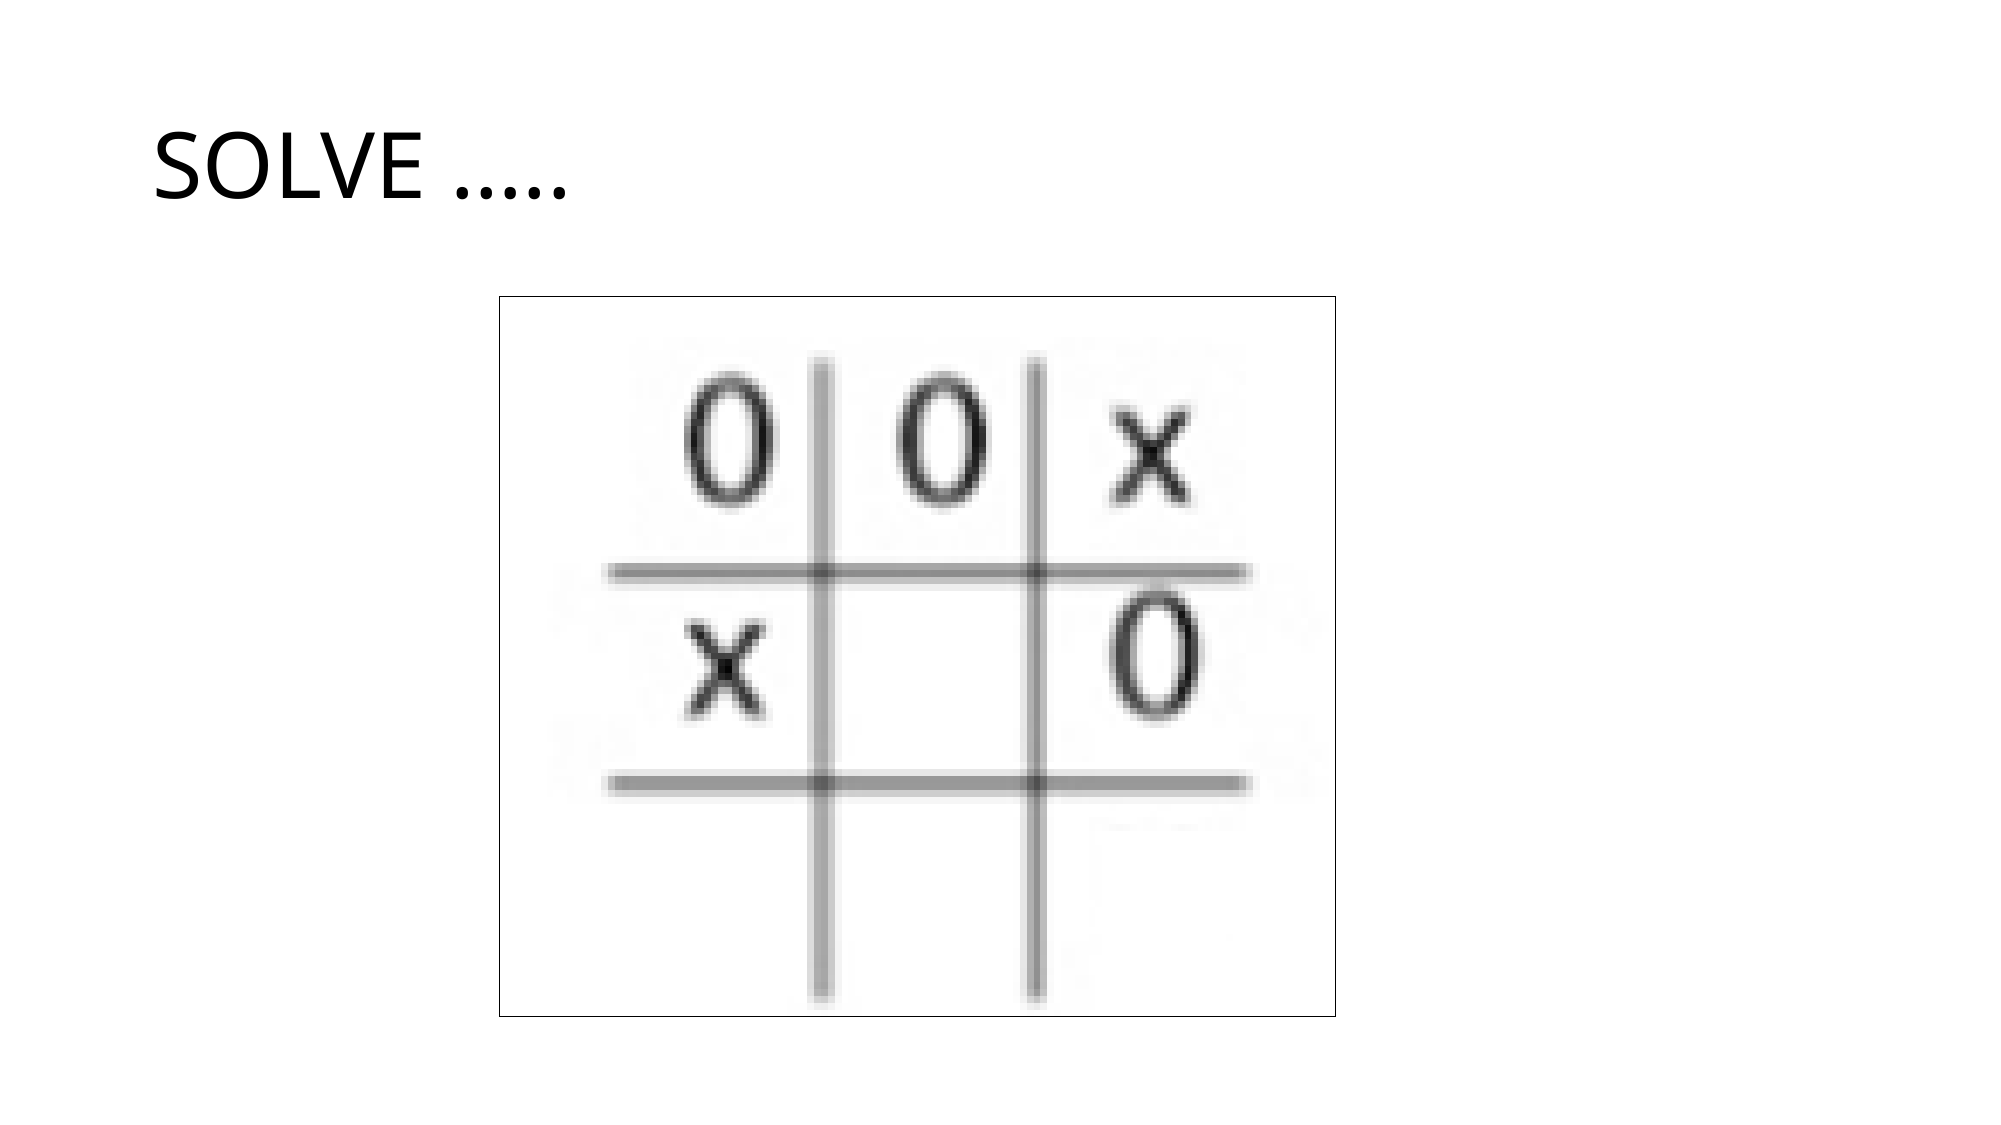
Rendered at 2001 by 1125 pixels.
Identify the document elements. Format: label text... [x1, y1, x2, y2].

picture [499, 296, 1336, 1017]
title SOLVE ….. [137, 59, 1863, 278]
